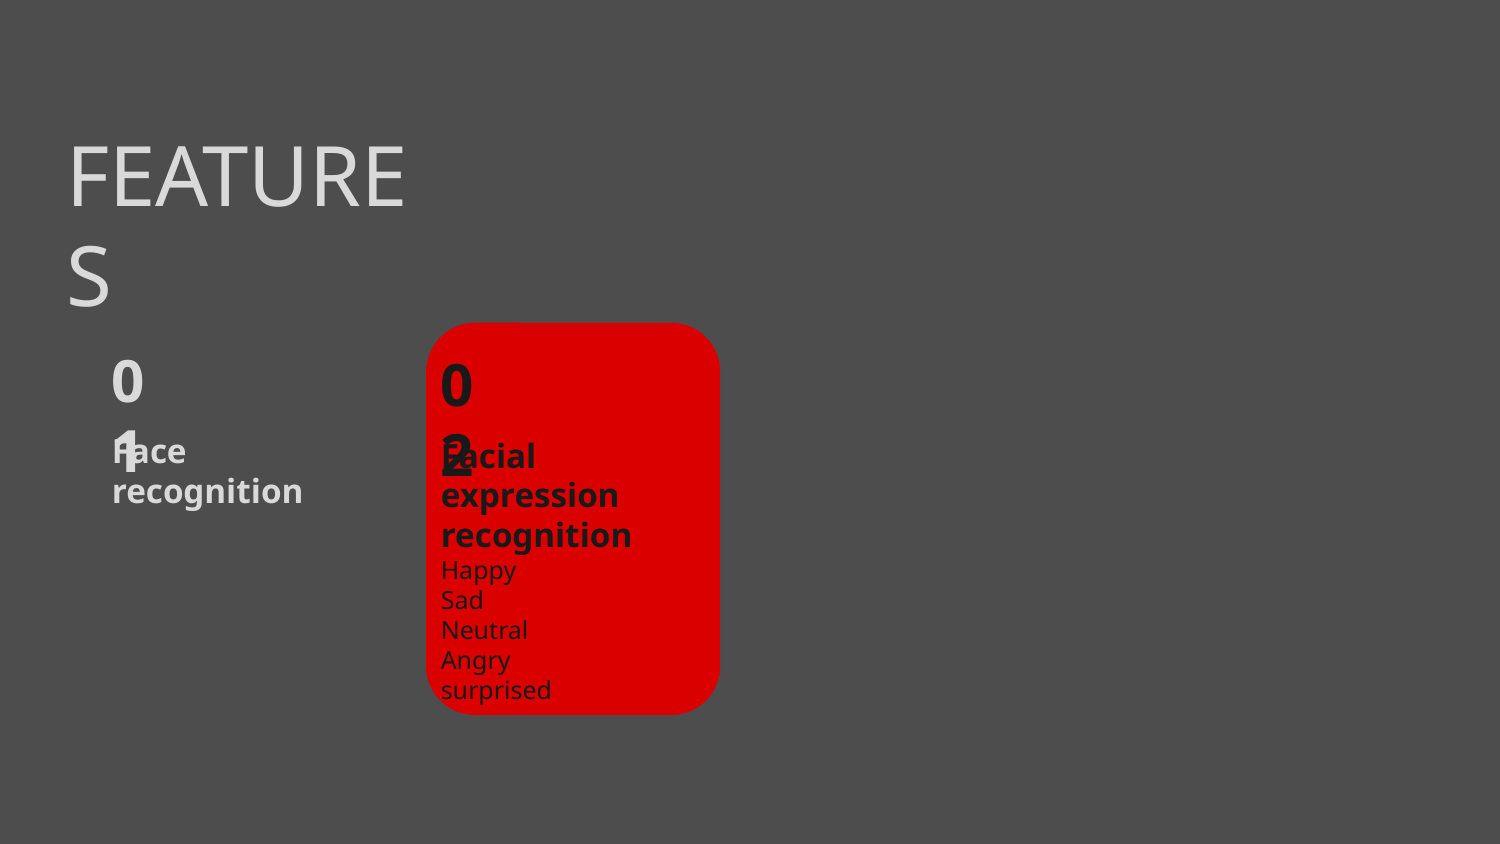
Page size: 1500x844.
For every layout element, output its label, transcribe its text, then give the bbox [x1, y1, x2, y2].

text_box Facial expression recognition Happy Sad Neutral Angry surprised [426, 427, 694, 752]
text_box 01 [96, 337, 186, 492]
text_box FEATURES [51, 115, 446, 331]
text_box 02 [426, 340, 515, 427]
text_box [435, 320, 723, 712]
text_box Face recognition [97, 422, 349, 558]
